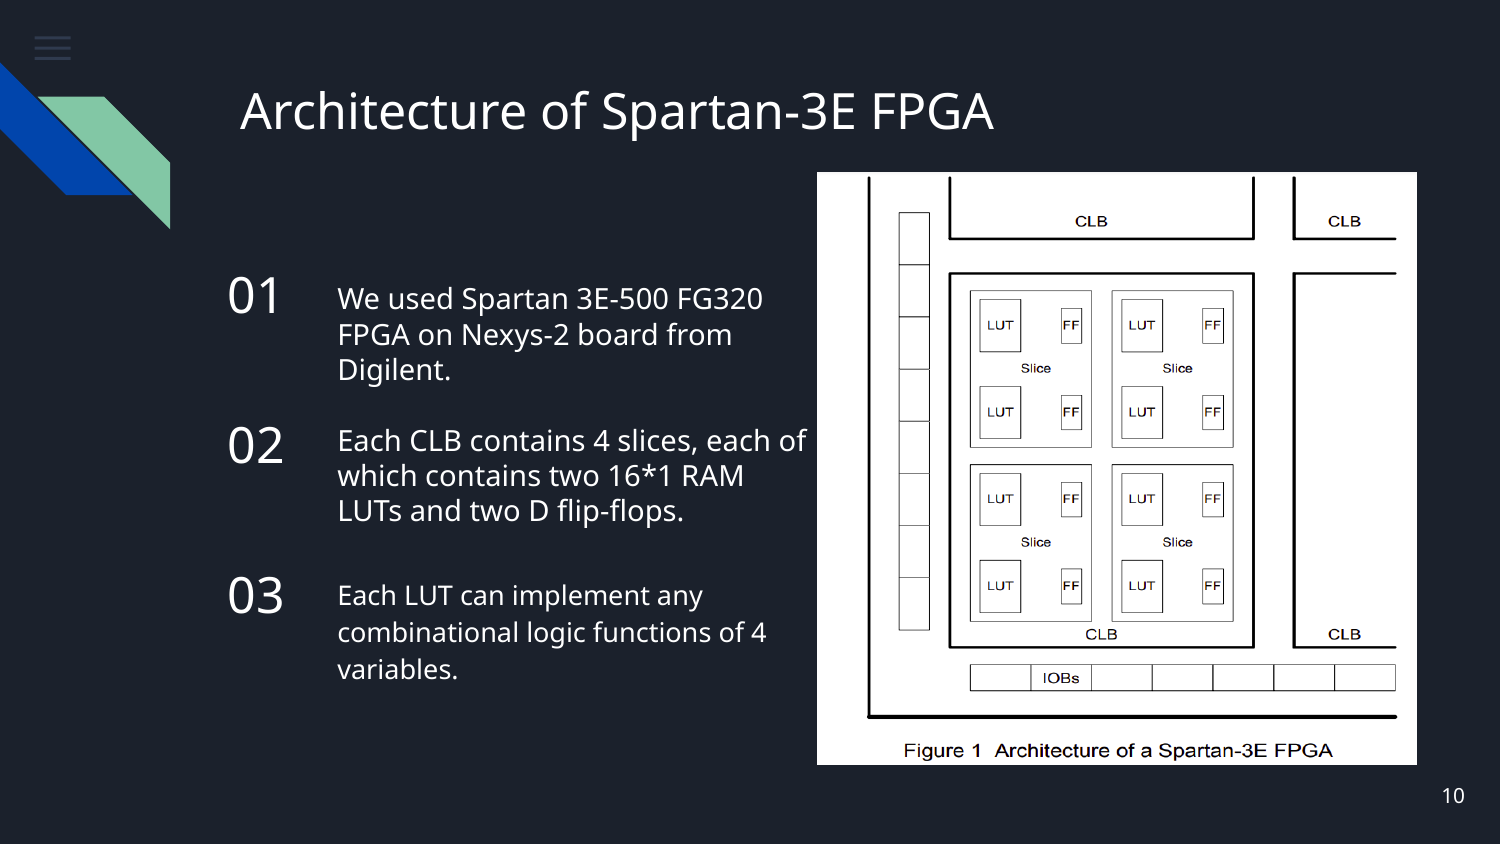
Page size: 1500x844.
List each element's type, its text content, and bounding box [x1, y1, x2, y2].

list Each LUT can implement any combinational logic functions of 4 variables. [322, 557, 812, 691]
text_box 01 [212, 248, 333, 382]
list We used Spartan 3E-500 FG320 FPGA on Nexys-2 board from Digilent. [322, 265, 812, 399]
title Architecture of Spartan-3E FPGA [212, 64, 1368, 215]
slide_number 10 [1389, 764, 1480, 830]
text_box 02 [212, 398, 333, 532]
picture [817, 172, 1417, 766]
text_box 03 [212, 548, 333, 682]
list Each CLB contains 4 slices, each of which contains two 16*1 RAM LUTs and two D flip-flops. [322, 407, 812, 540]
